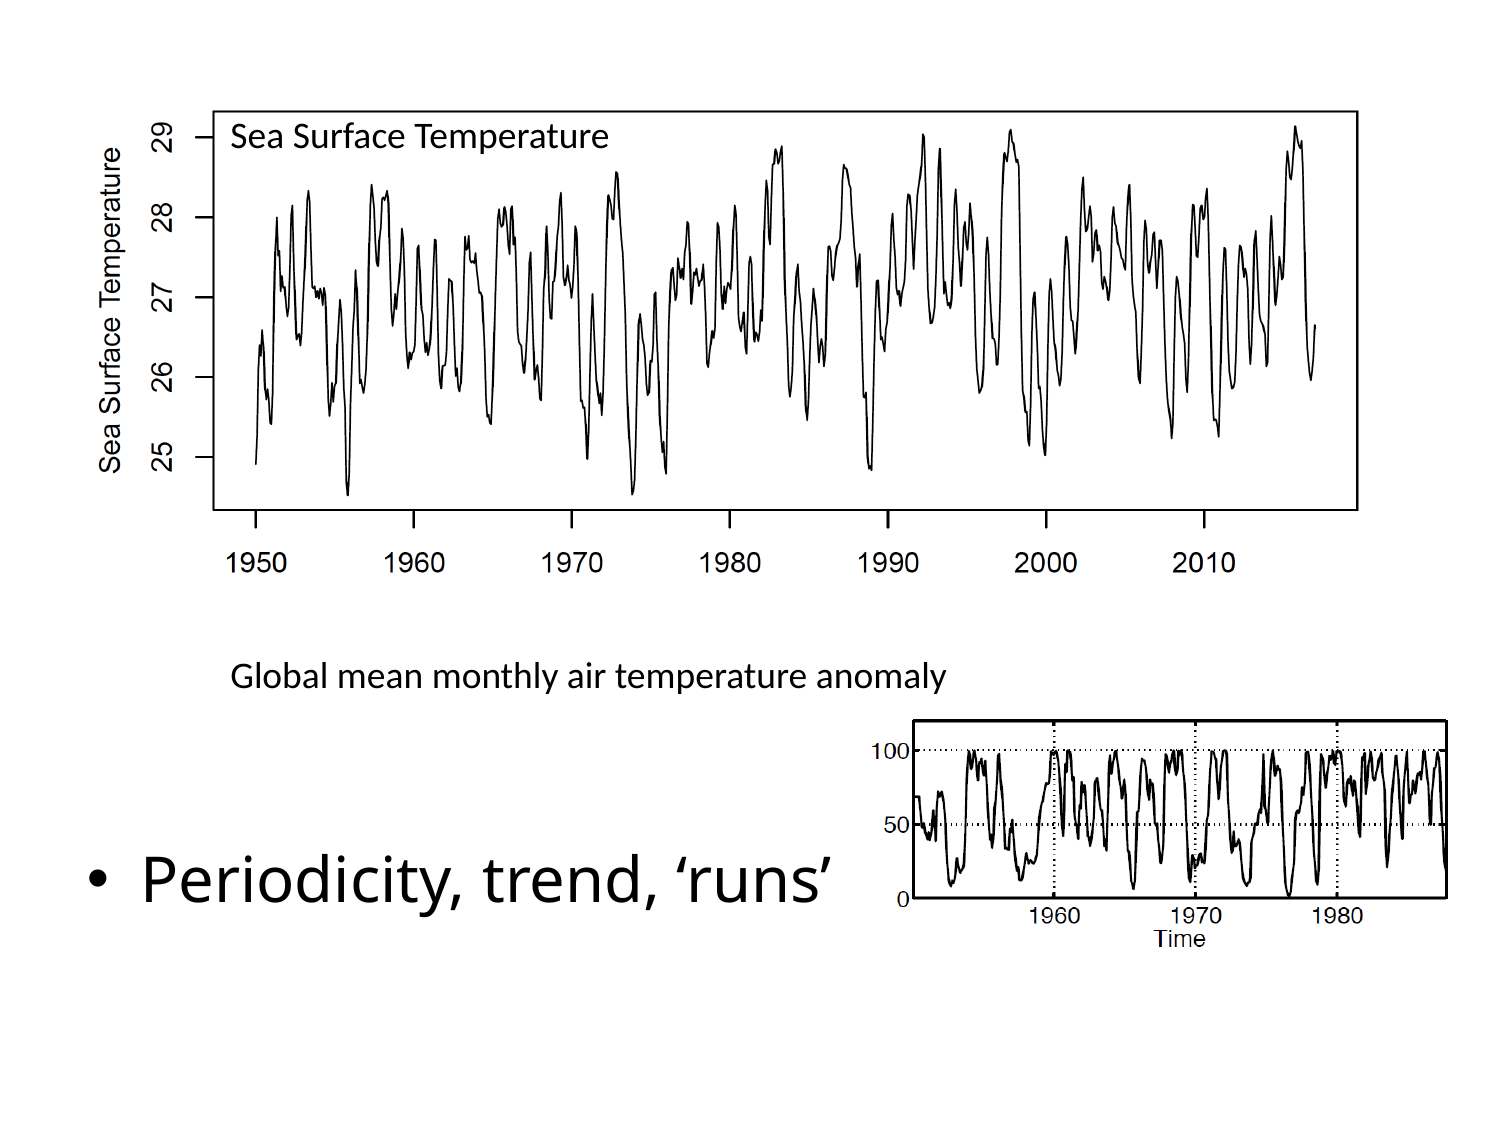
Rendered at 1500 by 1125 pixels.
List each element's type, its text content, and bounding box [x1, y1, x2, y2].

list Periodicity, trend, ‘runs’ [71, 832, 860, 925]
picture [865, 712, 1477, 962]
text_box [87, 87, 1400, 713]
